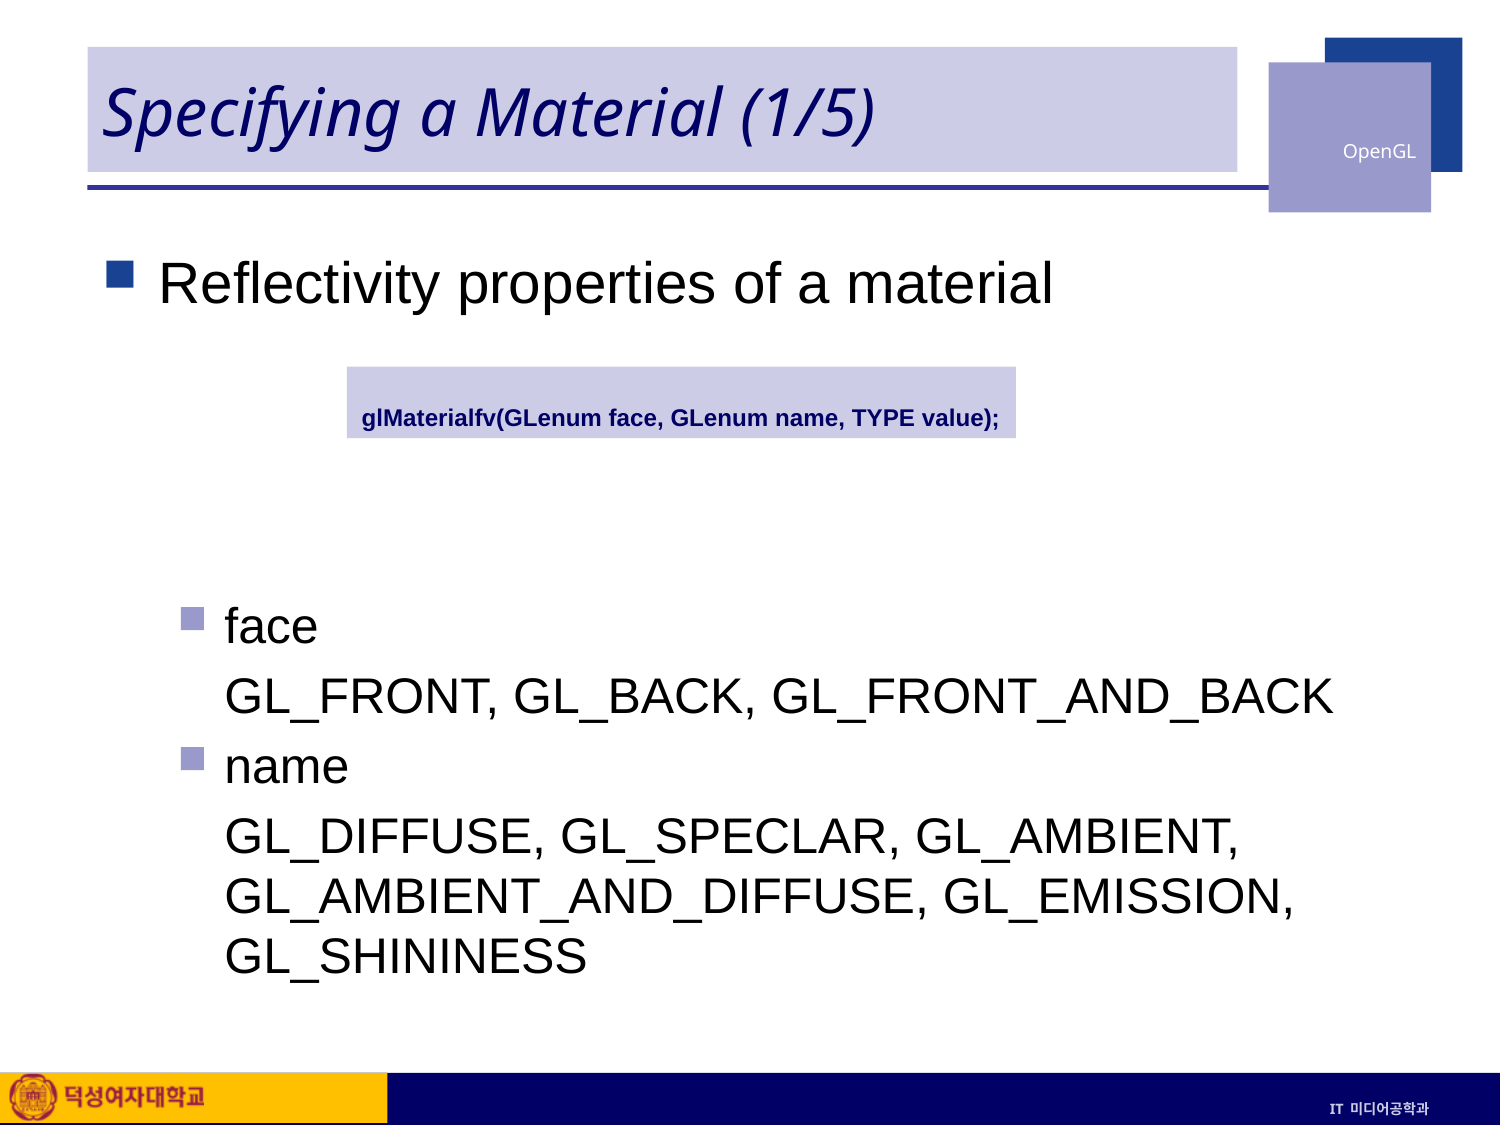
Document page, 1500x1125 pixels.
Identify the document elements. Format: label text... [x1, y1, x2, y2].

picture [0, 1034, 228, 1125]
title Specifying a Material (1/5) [87, 46, 1238, 172]
list Reflectivity properties of a material face GL_FRONT, GL_BACK, GL_FRONT_AND_BACK name GL_DIFFUSE, GL_SPECLAR, GL_AMBIENT, GL_AMBIENT_AND_DIFFUSE, GL_EMISSION, GL_SHININESS [87, 237, 1425, 1013]
text_box glMaterialfv(GLenum face, GLenum name, TYPE value); [346, 366, 1016, 439]
